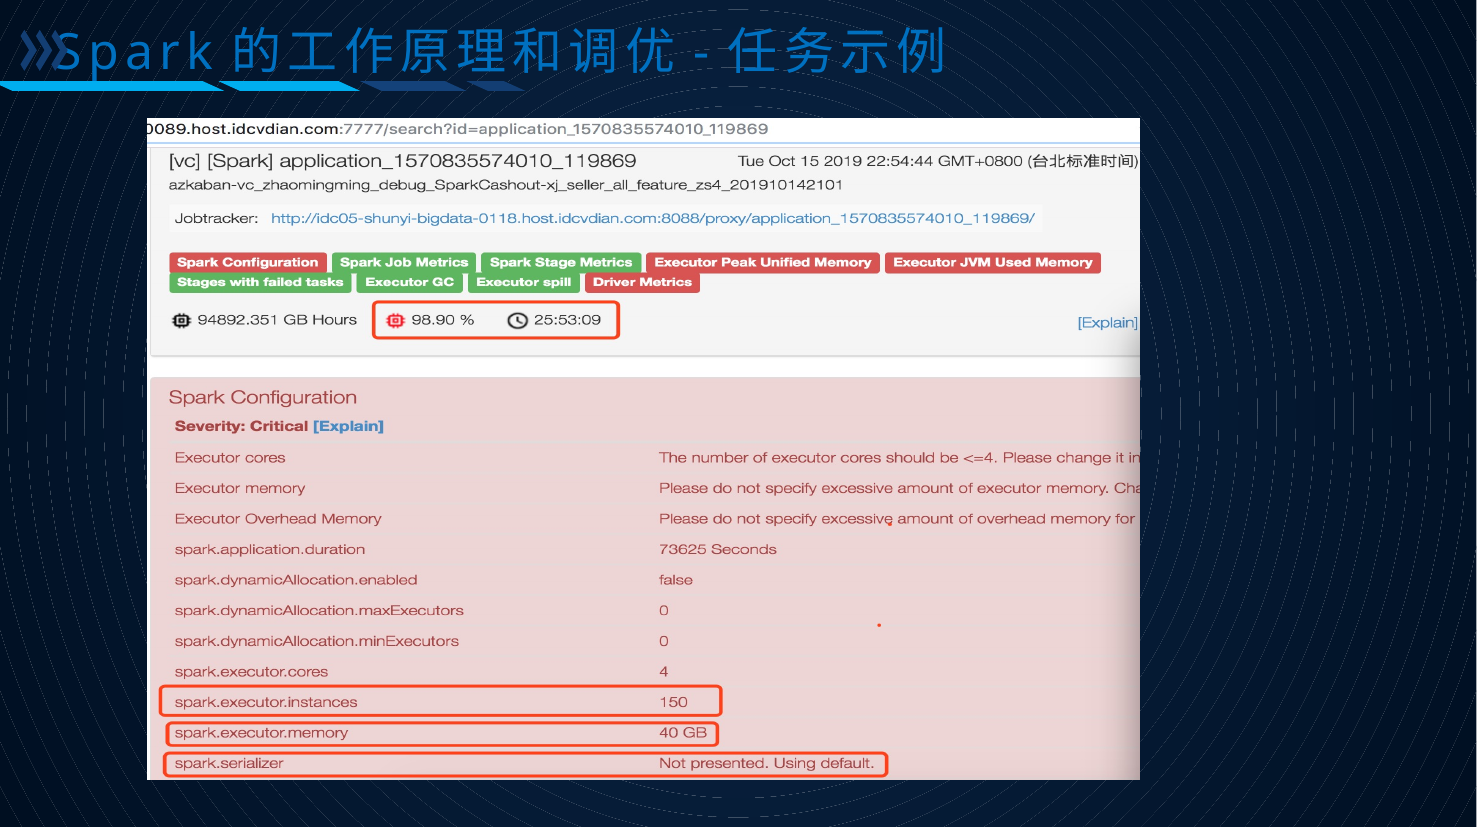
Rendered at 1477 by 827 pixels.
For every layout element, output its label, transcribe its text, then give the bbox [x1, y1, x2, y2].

text_box [370, 87, 467, 92]
text_box [476, 87, 527, 92]
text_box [20, 29, 68, 71]
text_box Spark的工作原理和调优-任务示例 [39, 11, 962, 87]
text_box [0, 80, 225, 92]
picture [147, 118, 1140, 781]
text_box [228, 87, 361, 92]
